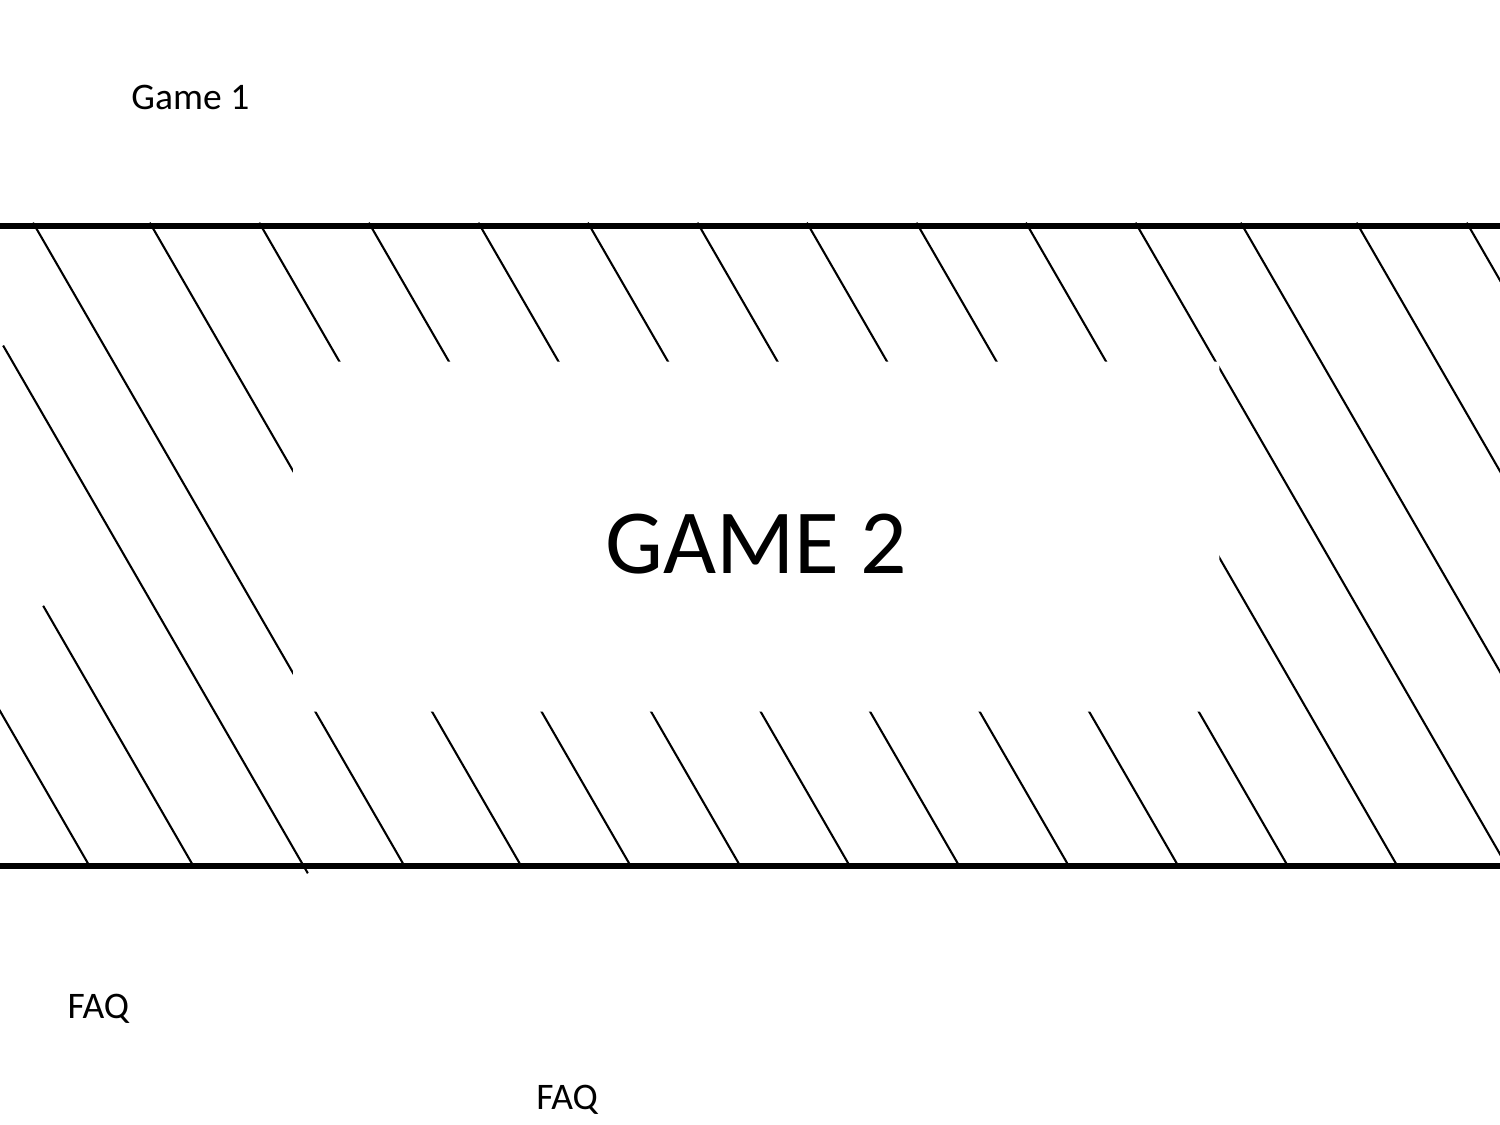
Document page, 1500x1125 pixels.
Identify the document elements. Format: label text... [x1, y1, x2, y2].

text_box FAQ [521, 1064, 1329, 1125]
text_box Game 1 [116, 64, 1500, 125]
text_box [0, 172, 1500, 917]
text_box FAQ [52, 973, 1500, 1034]
